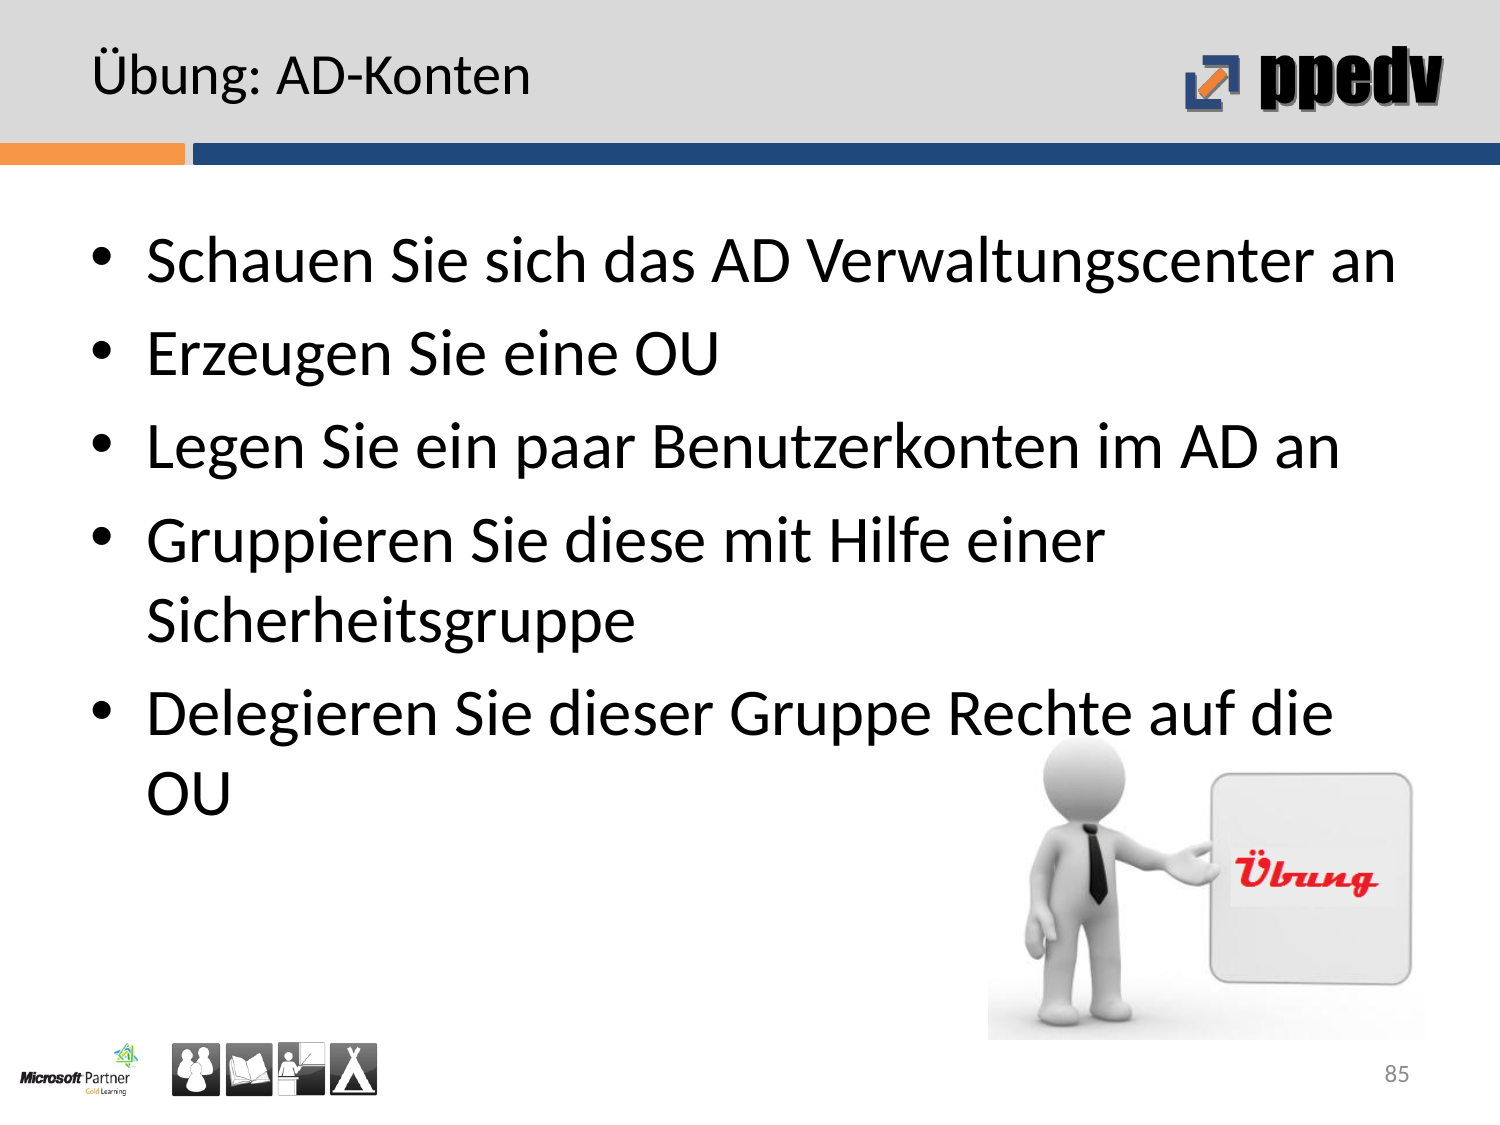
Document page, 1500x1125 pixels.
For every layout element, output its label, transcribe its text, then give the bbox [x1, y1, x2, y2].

title Übung: AD-Konten [76, 5, 1140, 138]
picture [987, 714, 1426, 1040]
list Schauen Sie sich das AD Verwaltungscenter an Erzeugen Sie eine OU Legen Sie ein paar Benutzerkonten im AD an Gruppieren Sie diese mit Hilfe einer Sicherheitsgruppe Delegieren Sie dieser Gruppe Rechte auf die OU [75, 208, 1425, 1005]
picture [1175, 40, 1465, 123]
picture [5, 1023, 396, 1118]
slide_number 85 [1074, 1047, 1425, 1103]
